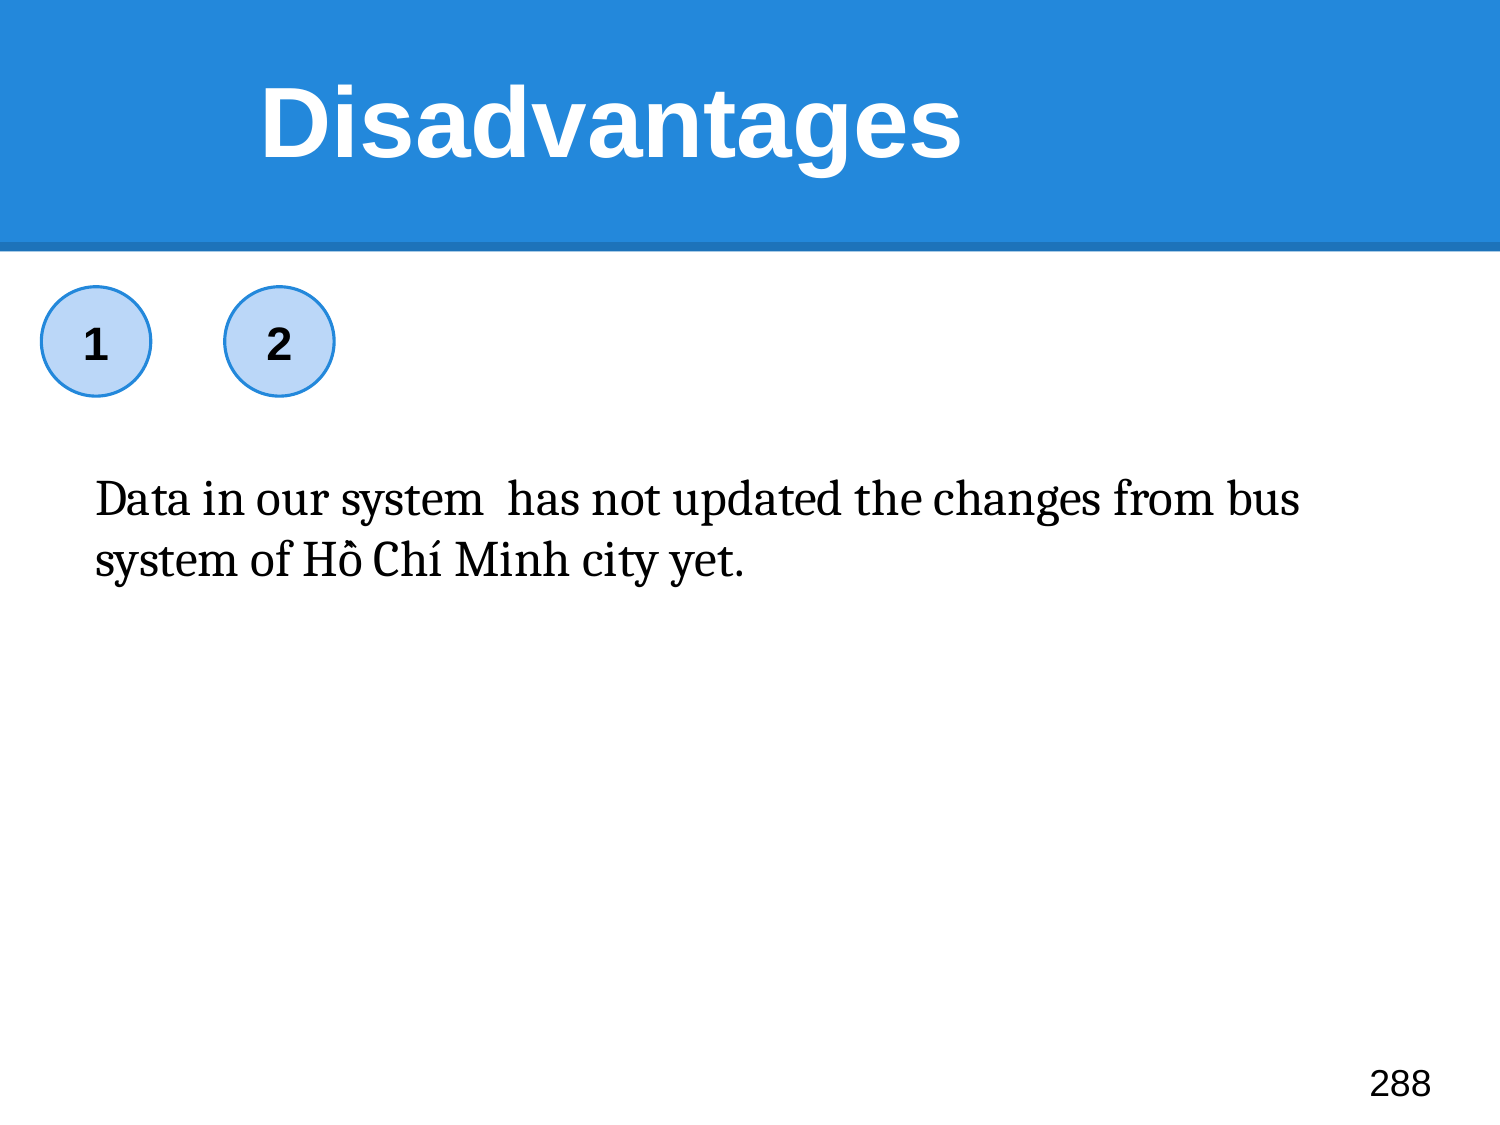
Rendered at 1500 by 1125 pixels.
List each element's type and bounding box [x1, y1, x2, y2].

text_box [224, 286, 335, 397]
text_box [41, 286, 151, 397]
list [79, 448, 1430, 603]
slide_number [1354, 1038, 1494, 1125]
title [248, 76, 1262, 189]
